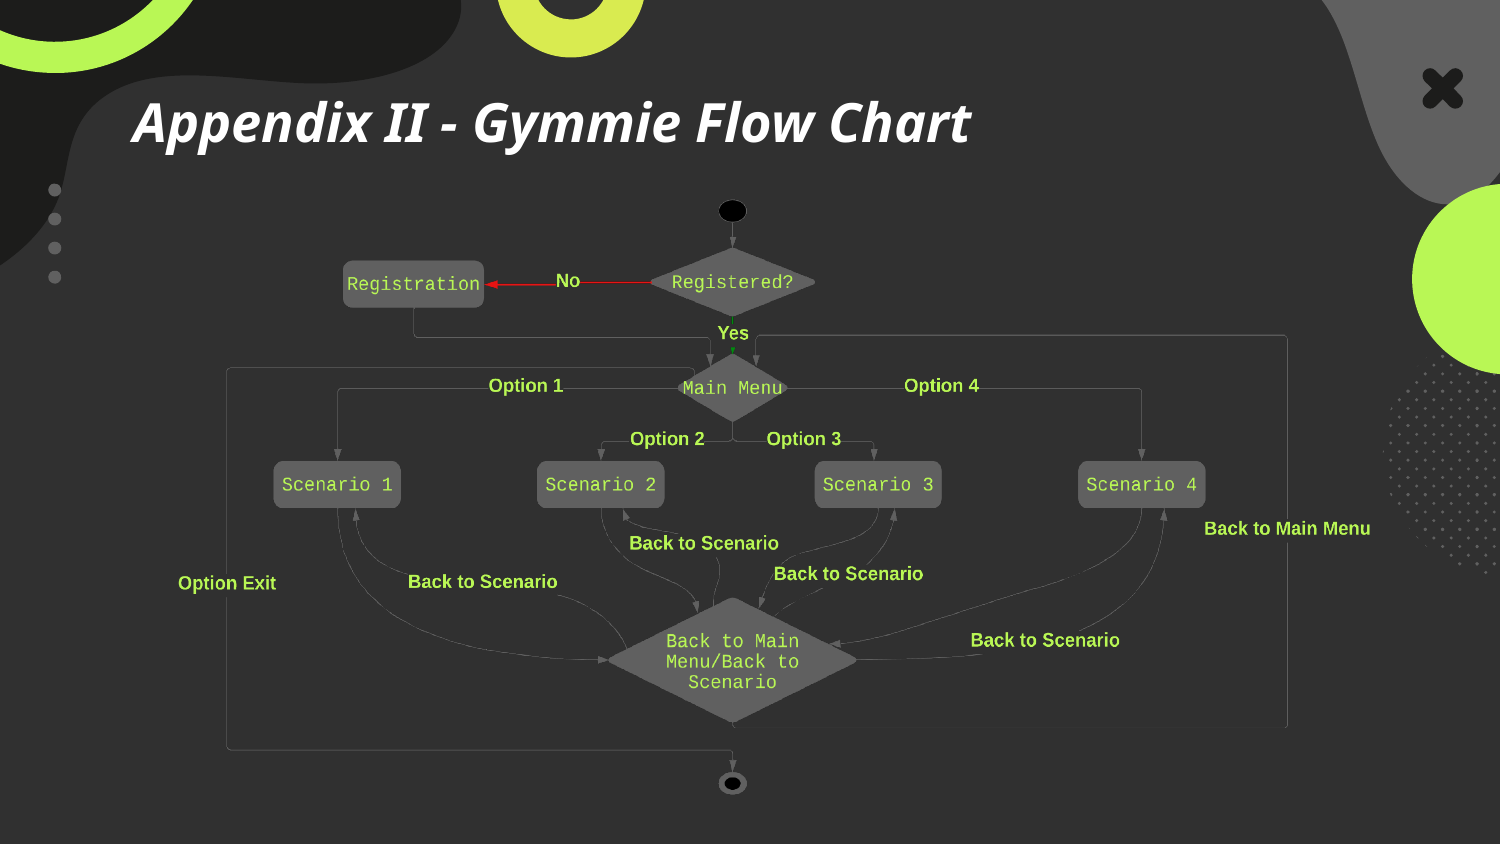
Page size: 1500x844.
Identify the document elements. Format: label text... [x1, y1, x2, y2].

picture [168, 192, 1393, 810]
title Appendix II - Gymmie Flow Chart [118, 72, 1382, 167]
